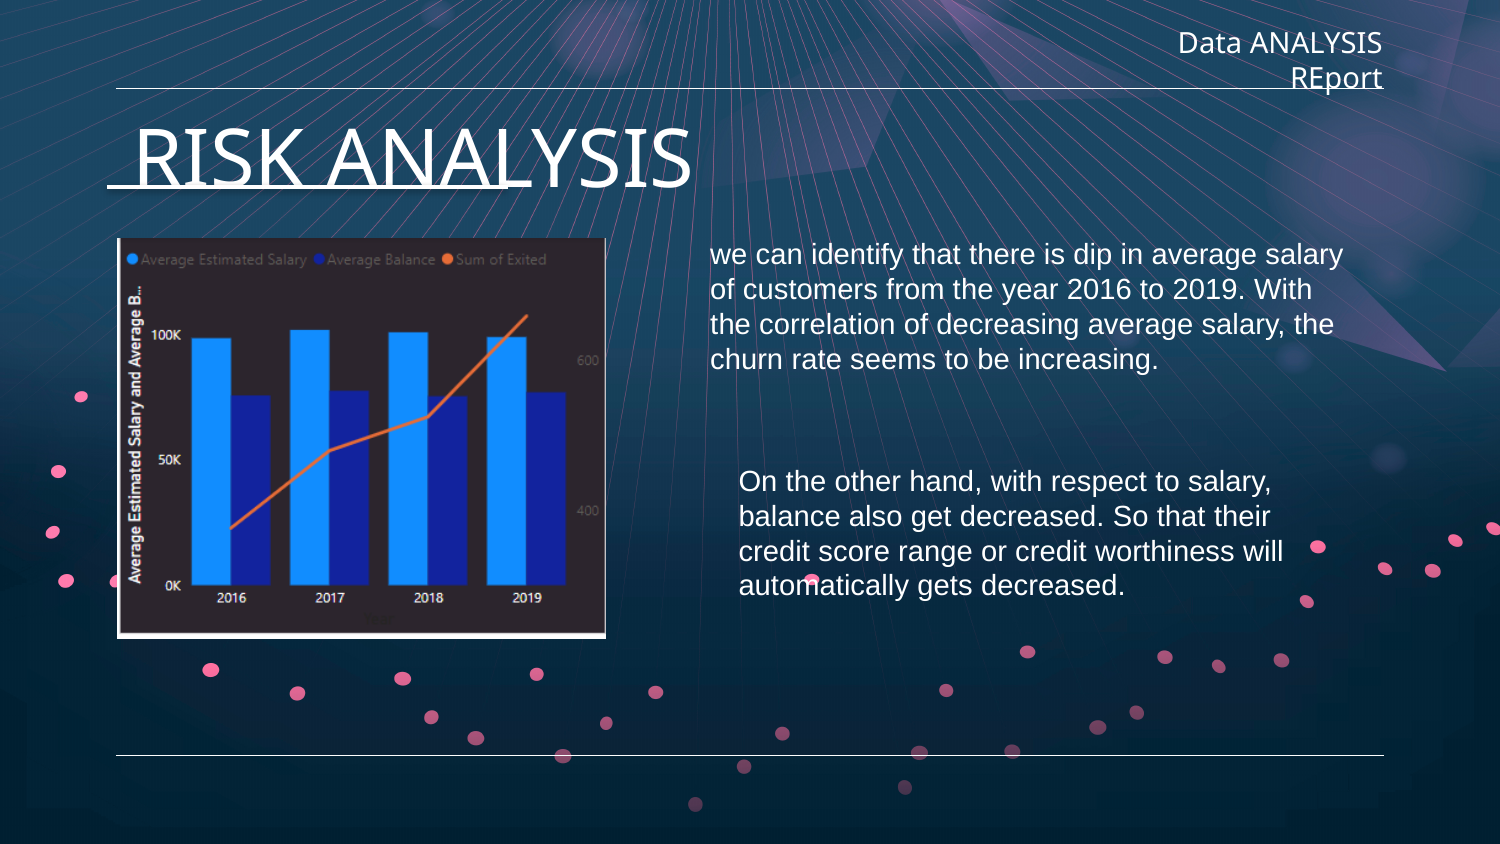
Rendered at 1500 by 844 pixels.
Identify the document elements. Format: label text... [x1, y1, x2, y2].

text_box On the other hand, with respect to salary, balance also get decreased. So that their credit score range or credit worthiness will automatically gets decreased. [723, 454, 1334, 644]
title RISK ANALYSIS [117, 90, 1383, 191]
picture [0, 0, 1500, 844]
text_box we can identify that there is dip in average salary of customers from the year 2016 to 2019. With the correlation of decreasing average salary, the churn rate seems to be increasing. [695, 228, 1362, 418]
text_box Data ANALYSIS REport [1158, 34, 1383, 85]
